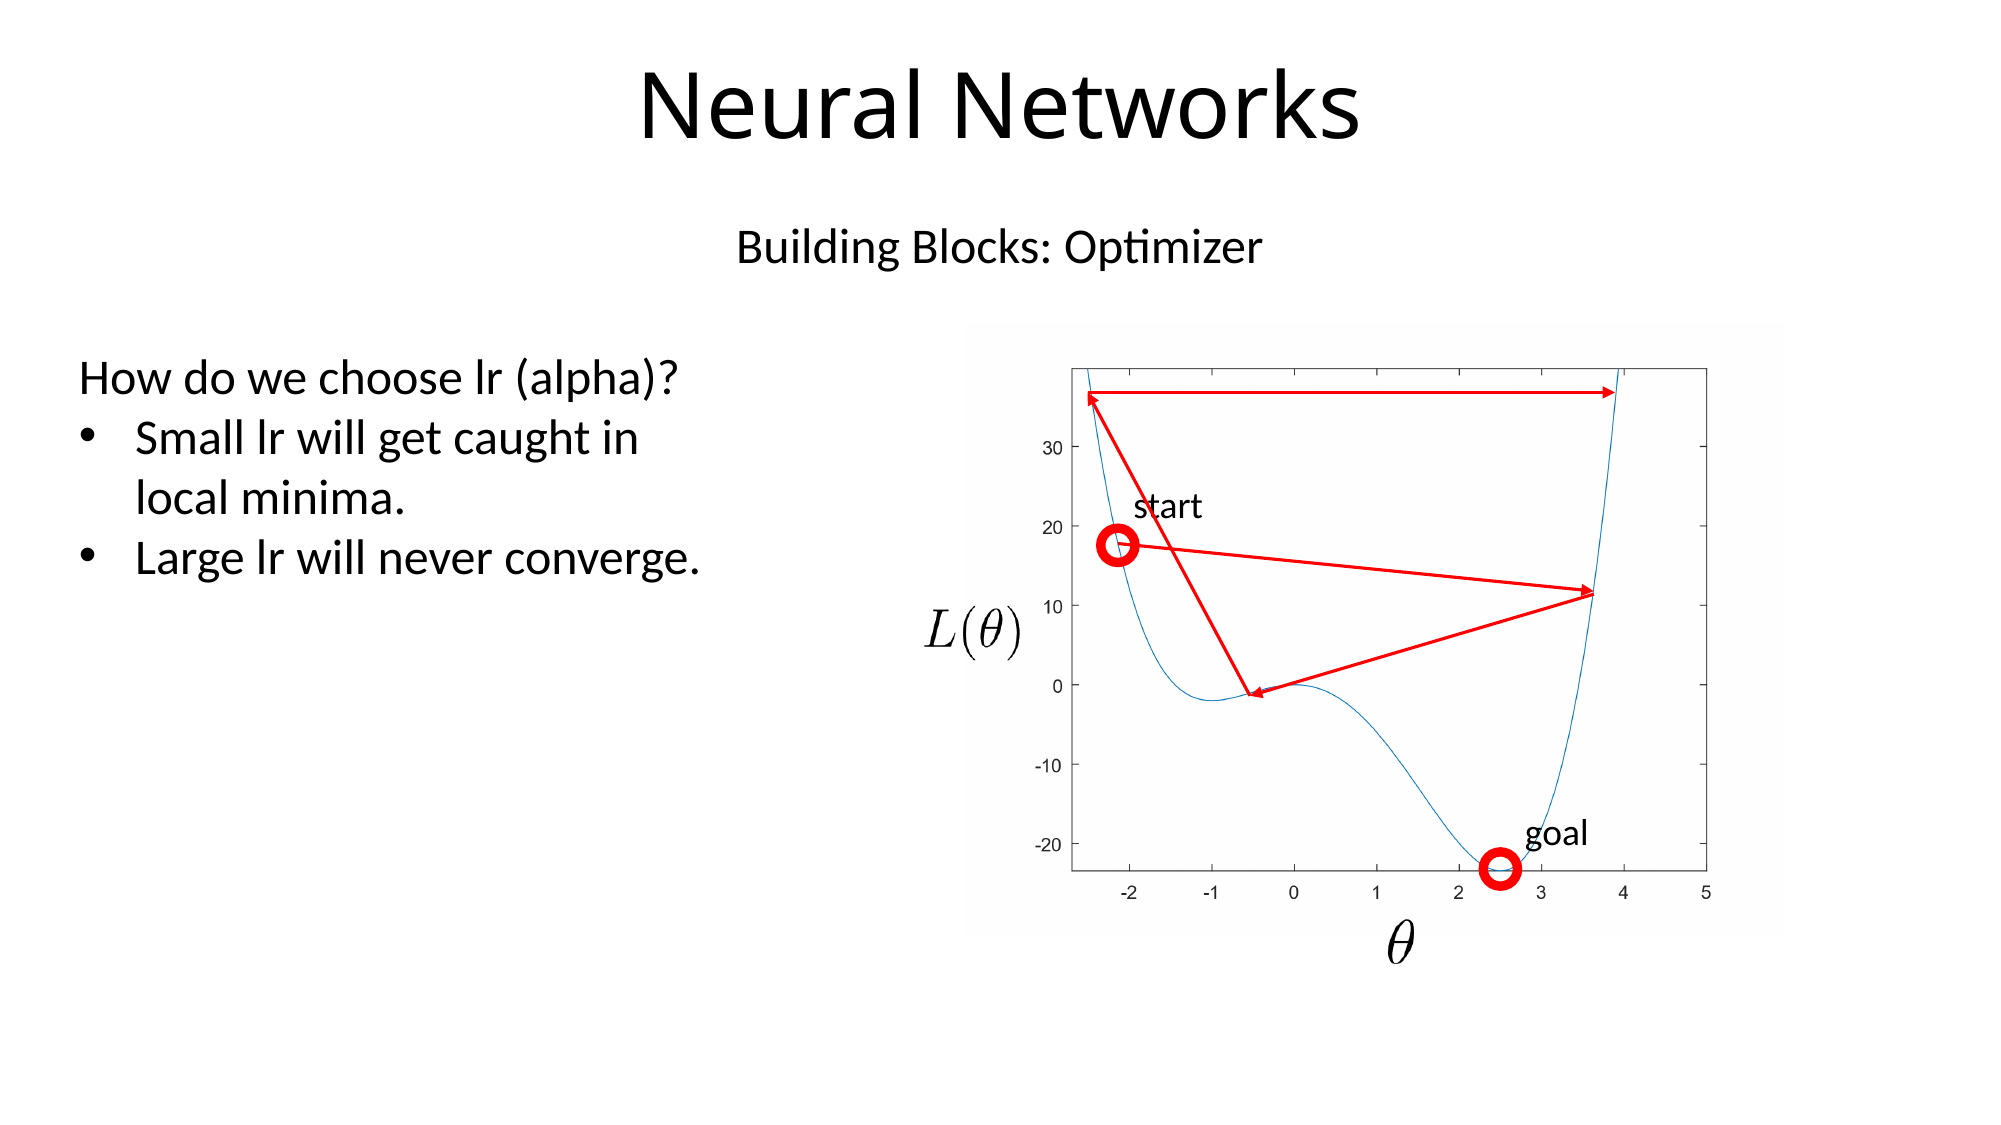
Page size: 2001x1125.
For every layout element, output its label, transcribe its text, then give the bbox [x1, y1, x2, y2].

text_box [1250, 543, 1594, 592]
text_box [1087, 393, 1250, 696]
text_box Building Blocks: Optimizer [721, 205, 1279, 281]
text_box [1250, 594, 1594, 696]
picture [921, 323, 1784, 964]
text_box How do we choose lr (alpha)? Small lr will get caught in local minima. Large lr will never converge. [64, 336, 754, 592]
title Neural Networks [137, 0, 1863, 218]
